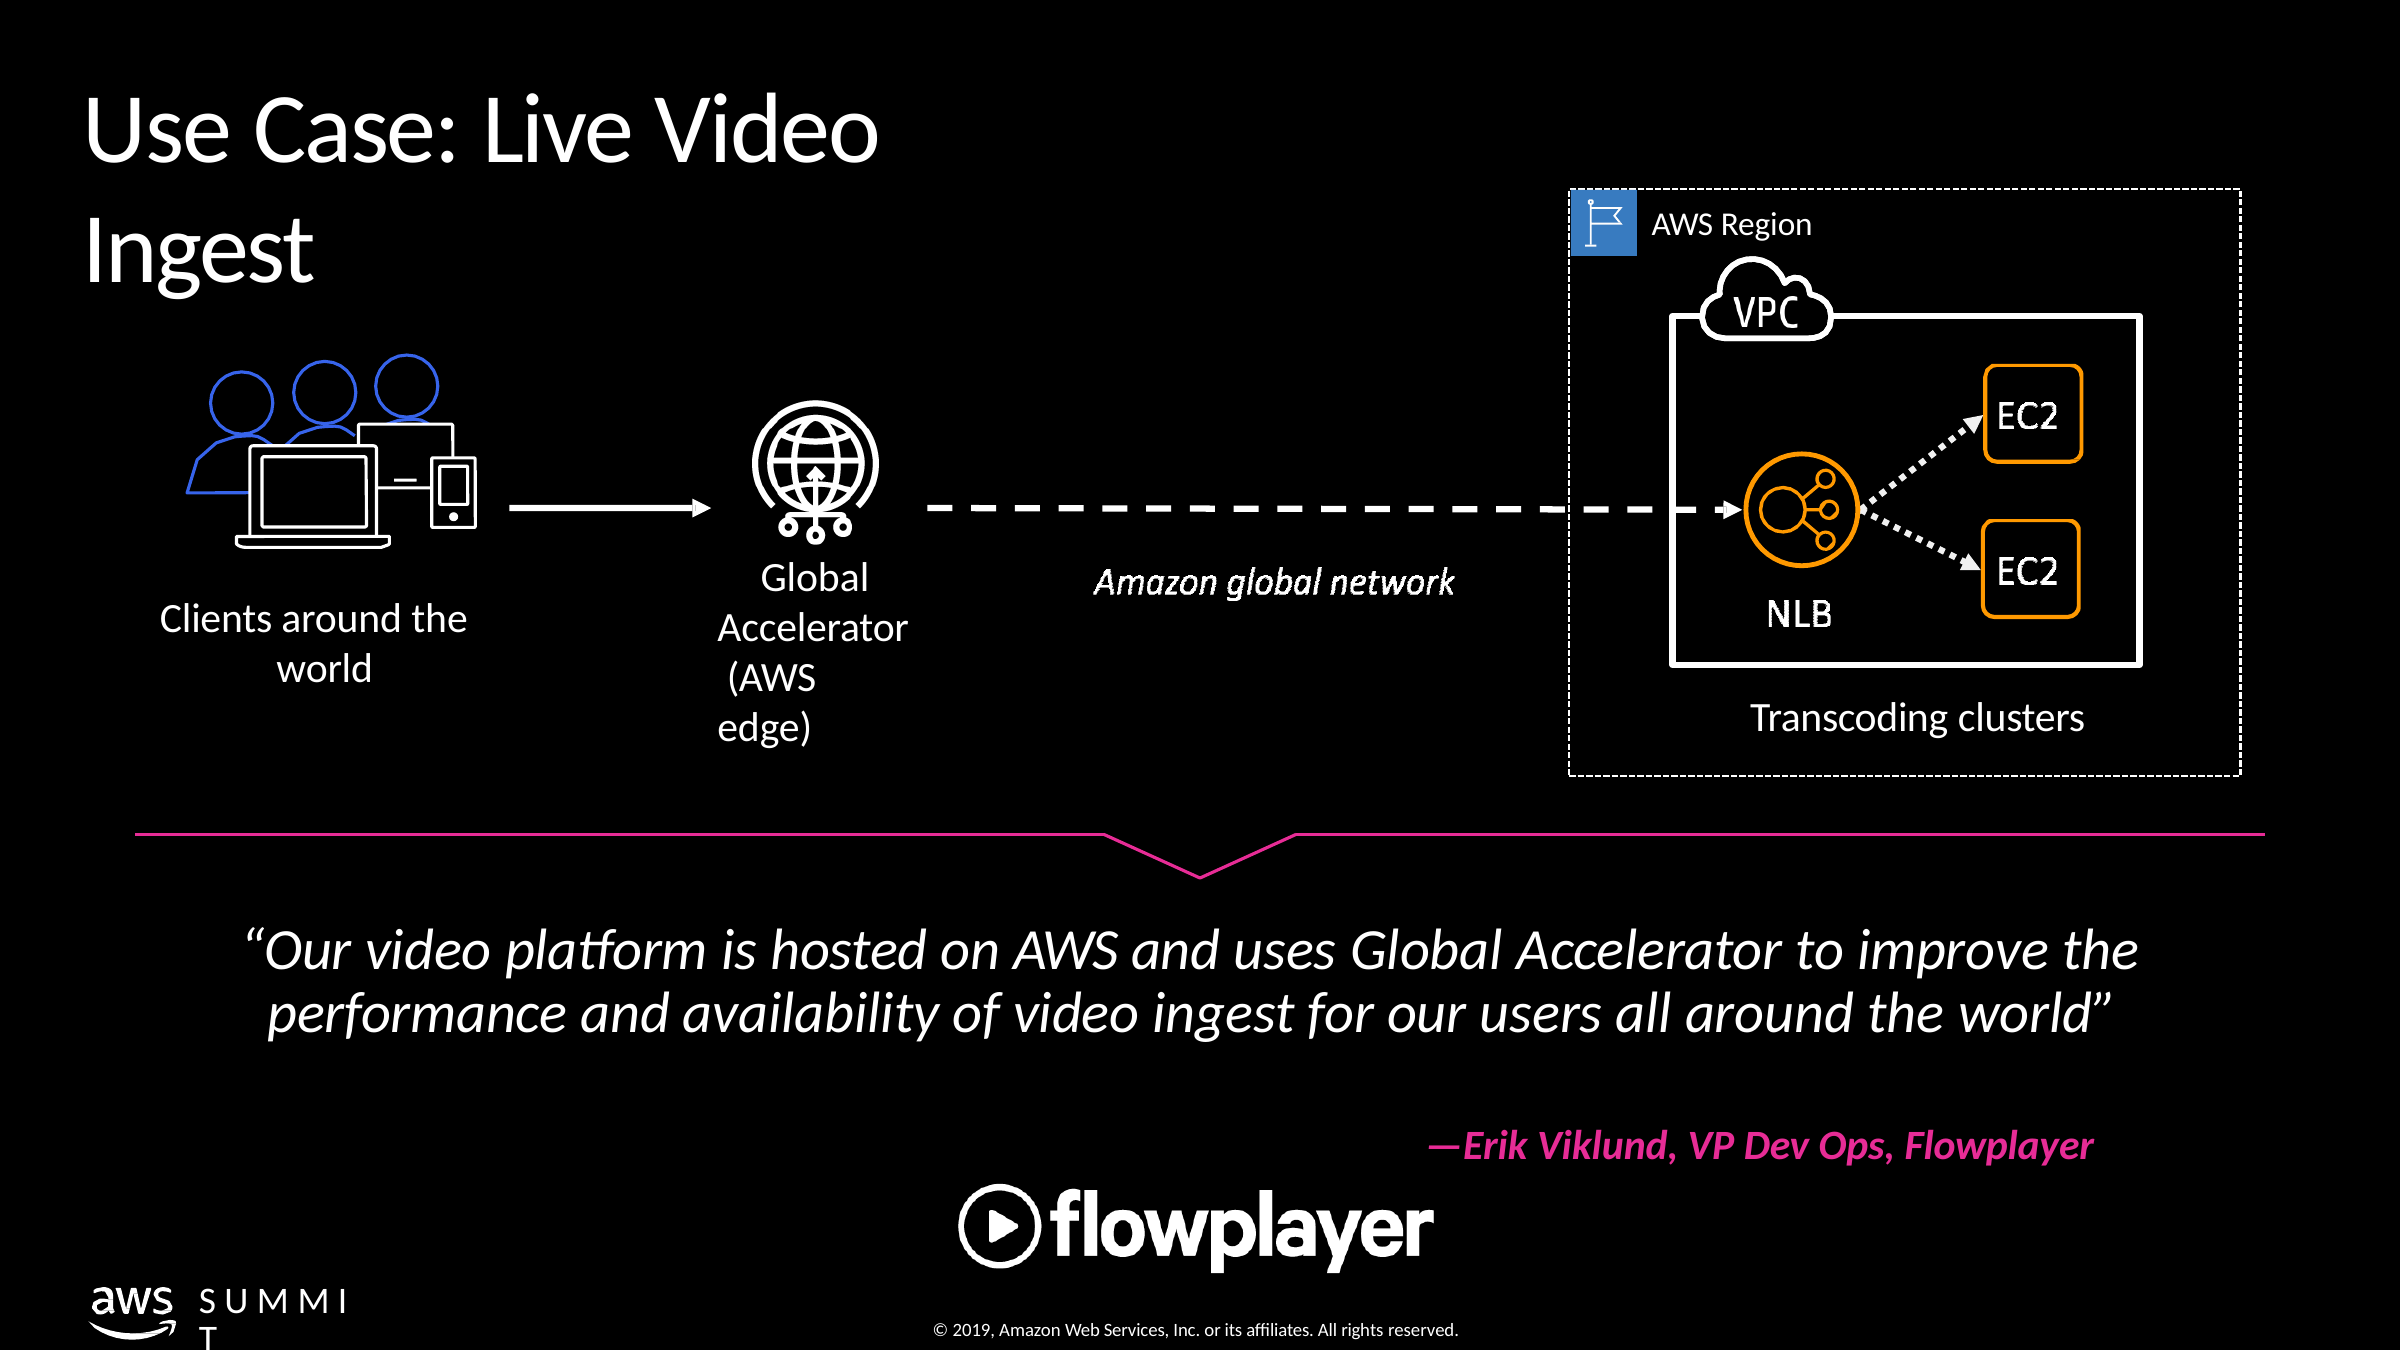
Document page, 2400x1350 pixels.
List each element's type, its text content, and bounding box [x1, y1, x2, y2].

text_box [927, 504, 953, 512]
text_box [741, 400, 887, 546]
text_box [1408, 505, 1434, 513]
text_box [509, 498, 712, 518]
footer © 2019, Amazon Web Services, Inc. or its affiliates. All rights reserved. [930, 1319, 1470, 1350]
text_box “Our video platform is hosted on AWS and uses Global Accelerator to improve the performance and availability of video ingest for our users all around the world” —Erik Viklund, VP Dev Ops, Flowplayer [237, 907, 2158, 1168]
text_box [1189, 505, 1215, 512]
text_box Clients around the world [158, 588, 473, 691]
text_box [1364, 505, 1390, 513]
text_box [1233, 505, 1259, 512]
text_box [1569, 189, 2241, 776]
title Use Case: Live Video Ingest [80, 60, 1120, 303]
text_box [971, 504, 997, 512]
slide_number S U M M I T [196, 1283, 366, 1350]
text_box [1058, 505, 1084, 512]
text_box [1014, 505, 1040, 512]
text_box [1277, 505, 1303, 512]
text_box [1452, 506, 1478, 513]
text_box [1496, 506, 1522, 513]
text_box [134, 834, 2265, 879]
text_box [1146, 505, 1172, 512]
text_box [1093, 567, 1455, 601]
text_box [185, 353, 478, 550]
text_box [1102, 505, 1128, 512]
text_box [1321, 505, 1347, 513]
text_box Global Accelerator (AWS edge) [715, 547, 916, 750]
text_box [1539, 506, 1565, 513]
text_box [955, 1171, 1445, 1282]
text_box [1570, 189, 2143, 669]
